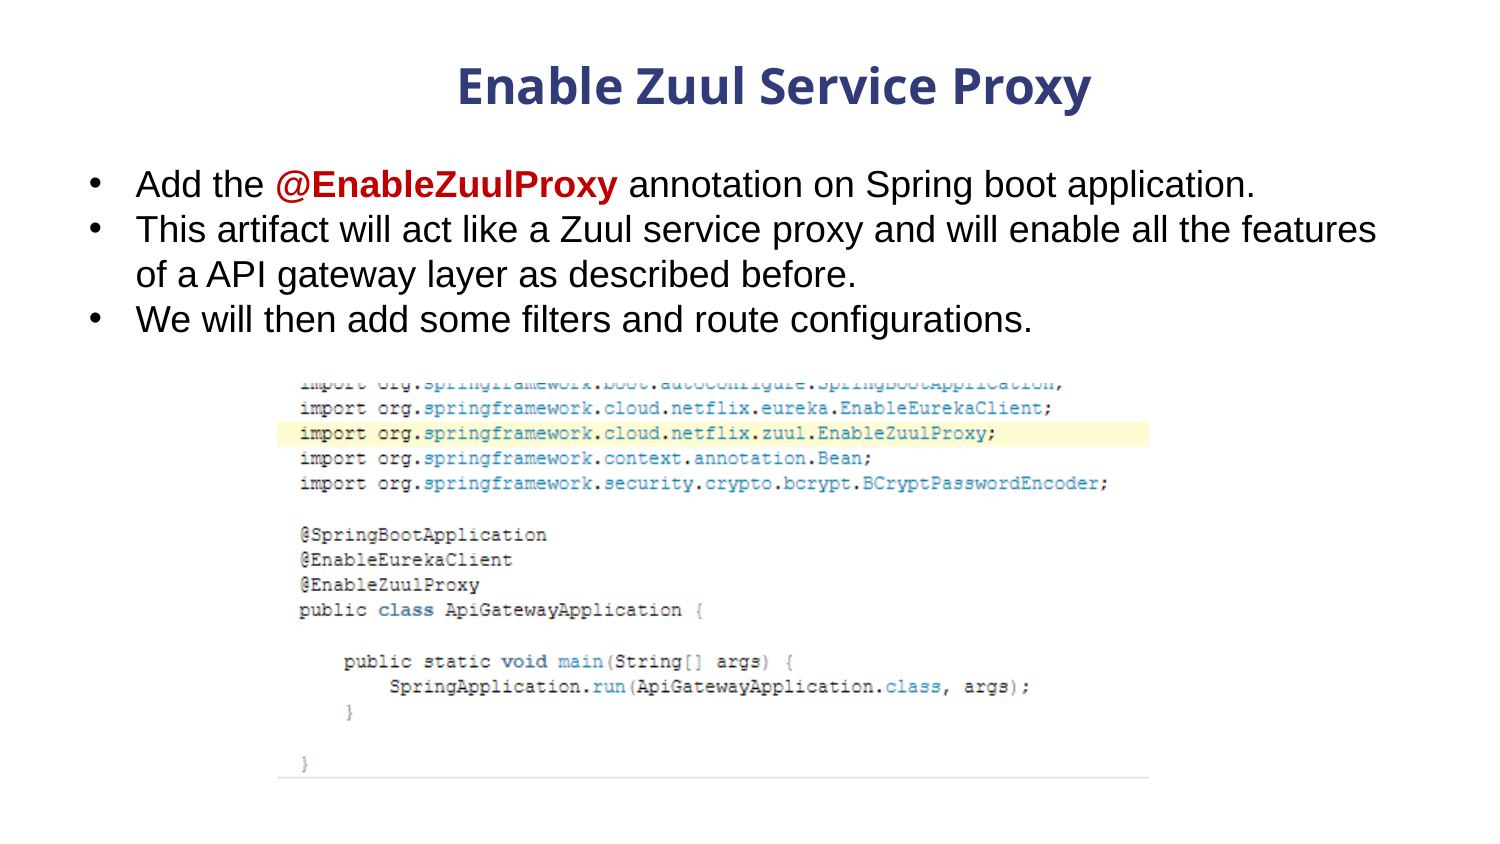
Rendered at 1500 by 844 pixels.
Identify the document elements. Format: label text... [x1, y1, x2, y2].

text_box Enable Zuul Service Proxy [399, 47, 1149, 123]
picture [276, 383, 1150, 786]
text_box Add the @EnableZuulProxy annotation on Spring boot application. This artifact will act like a Zuul service proxy and will enable all the features of a API gateway layer as described before. We will then add some filters and route configurations. [73, 152, 1397, 348]
